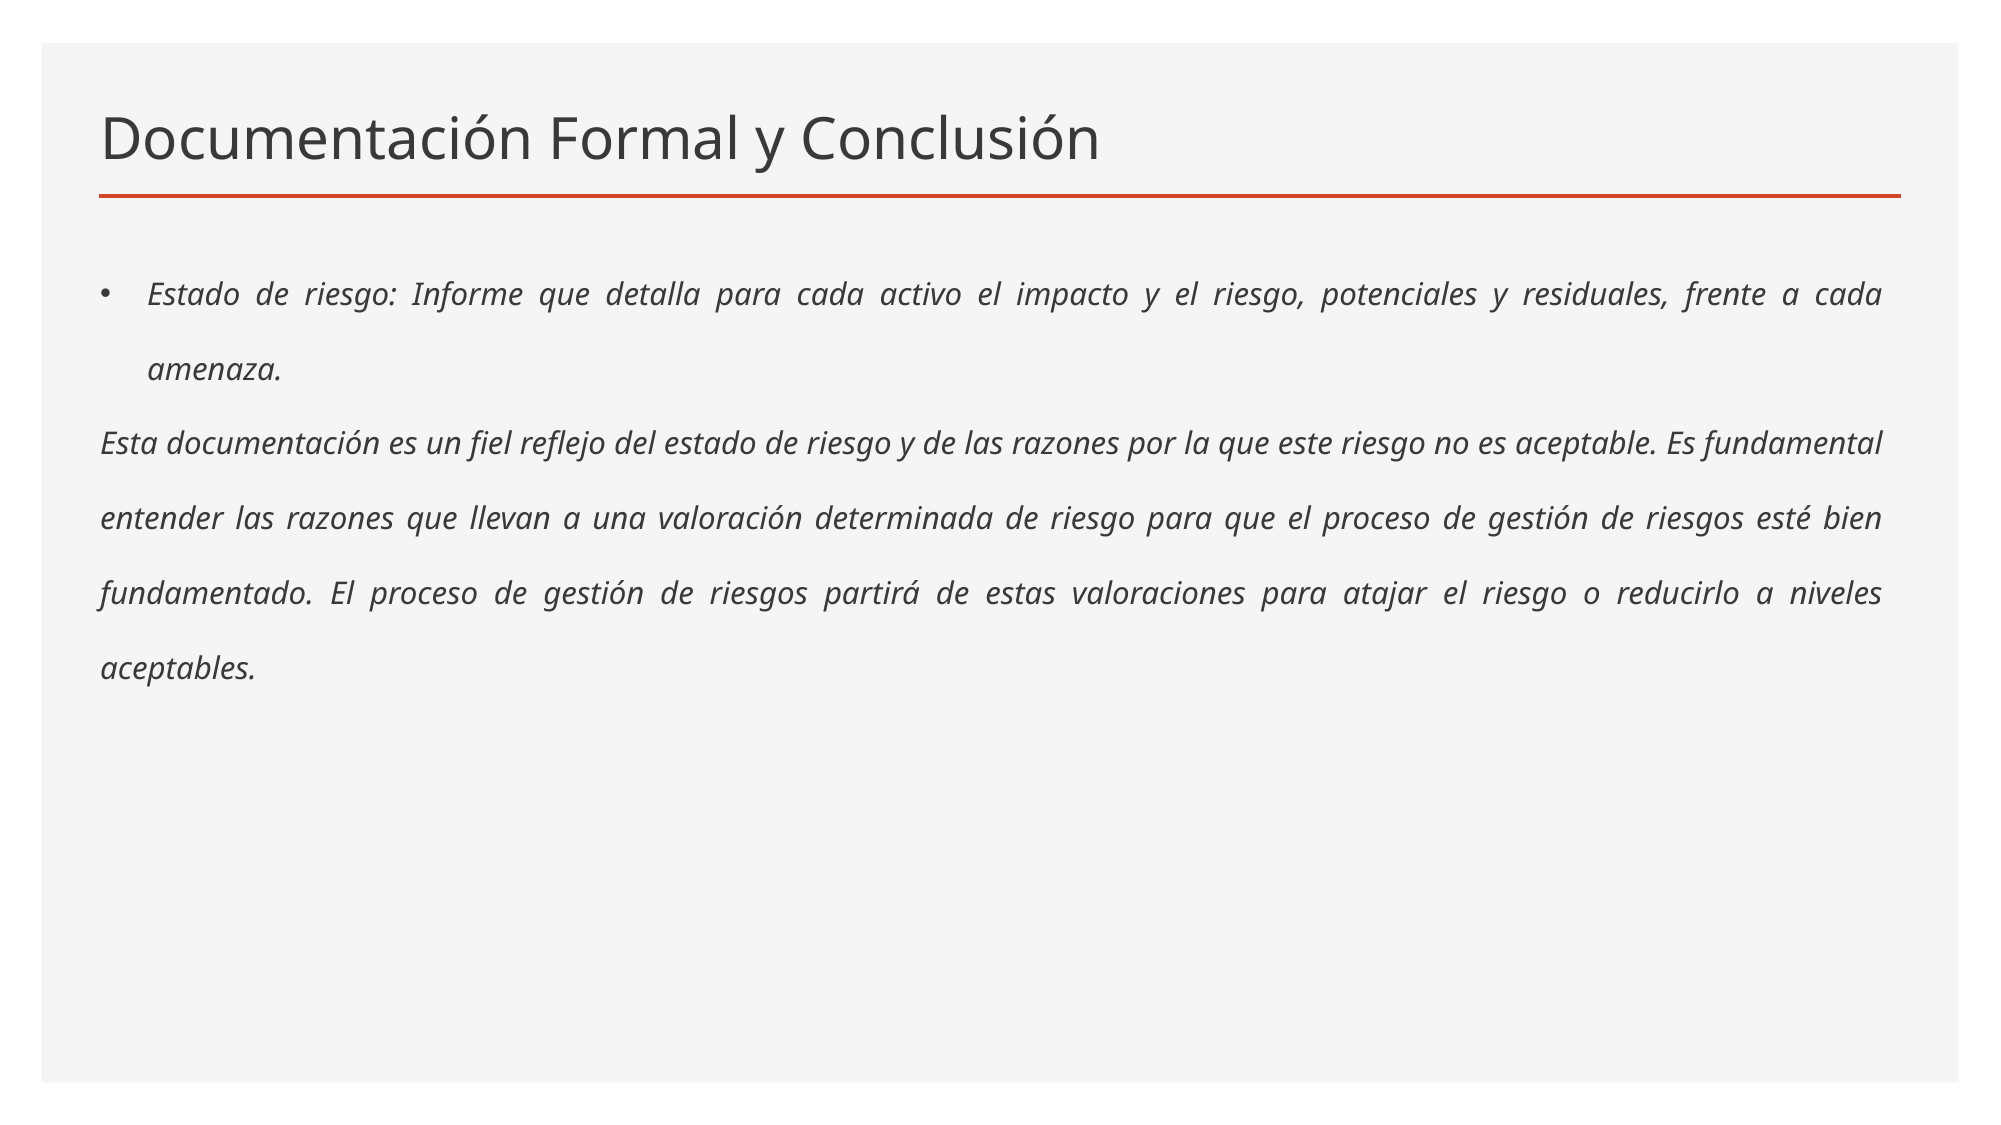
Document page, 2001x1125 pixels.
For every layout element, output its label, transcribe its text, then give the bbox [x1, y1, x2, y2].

title Documentación Formal y Conclusión [85, 73, 1900, 179]
text_box Estado de riesgo: Informe que detalla para cada activo el impacto y el riesgo, potenciales y residuales, frente a cada amenaza. Esta documentación es un fiel reflejo del estado de riesgo y de las razones por la que este riesgo no es aceptable. Es fundamental entender las razones que llevan a una valoración determinada de riesgo para que el proceso de gestión de riesgos esté bien fundamentado. El proceso de gestión de riesgos partirá de estas valoraciones para atajar el riesgo o reducirlo a niveles aceptables. [85, 228, 1900, 693]
